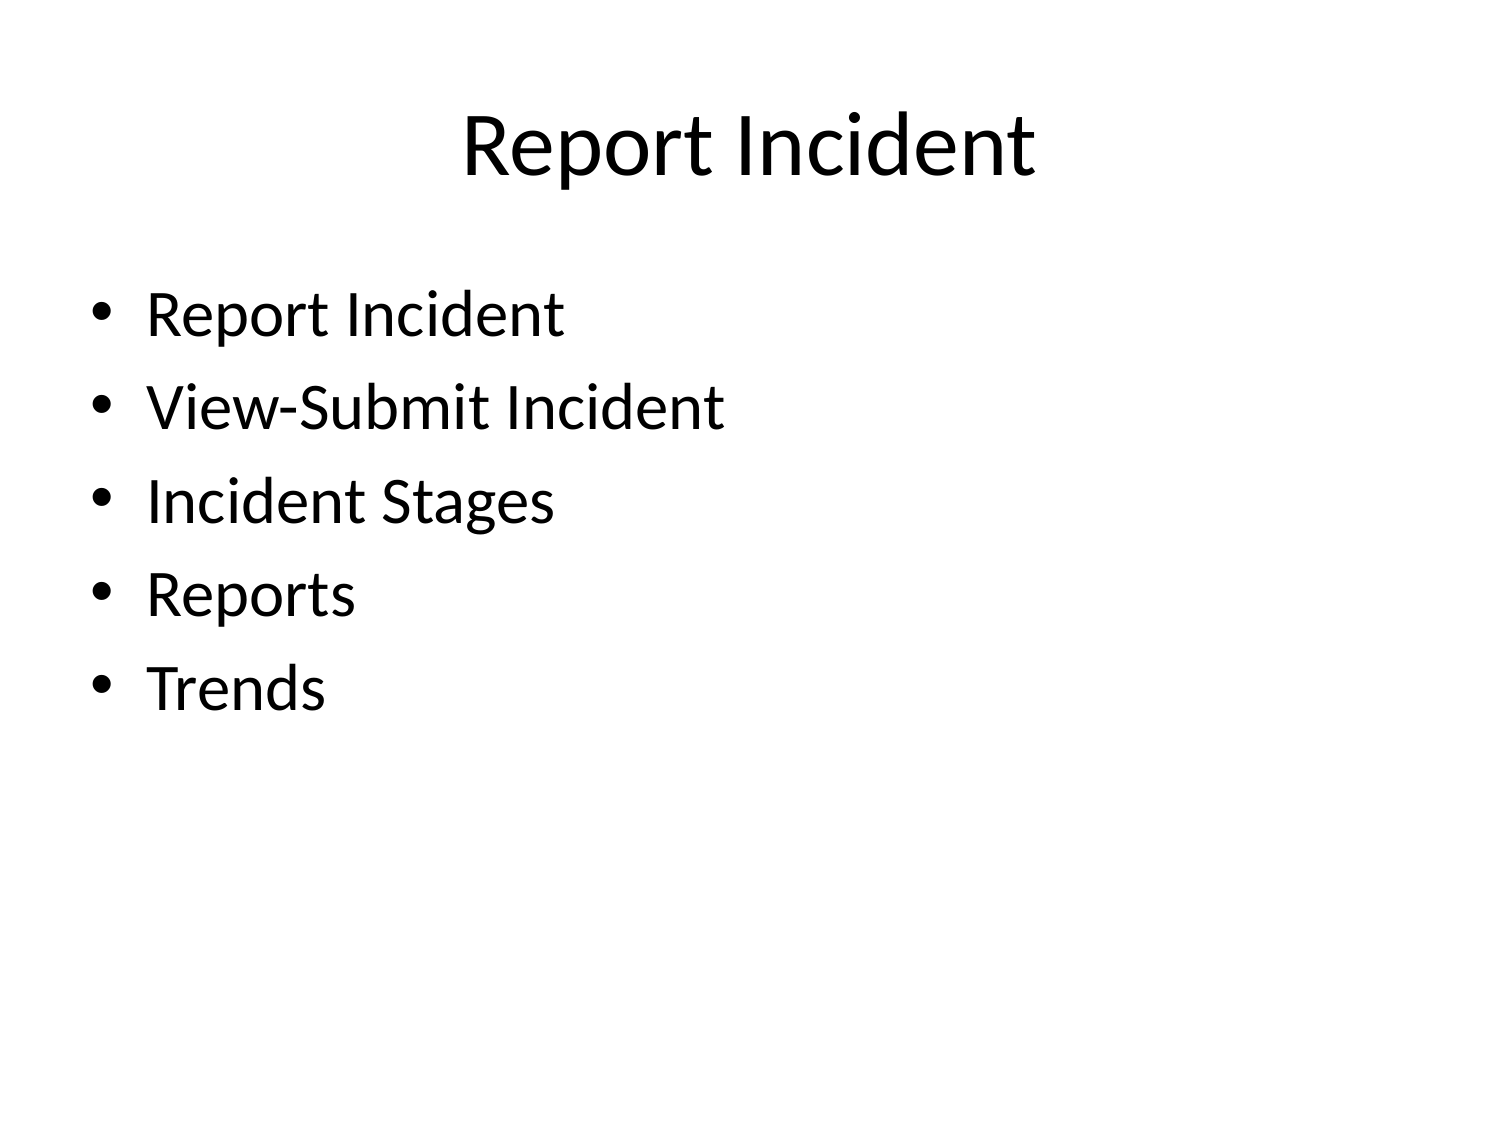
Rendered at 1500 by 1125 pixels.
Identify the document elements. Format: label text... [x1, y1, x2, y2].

title Report Incident [75, 45, 1425, 233]
list Report Incident View-Submit Incident Incident Stages Reports Trends [75, 262, 1425, 1005]
